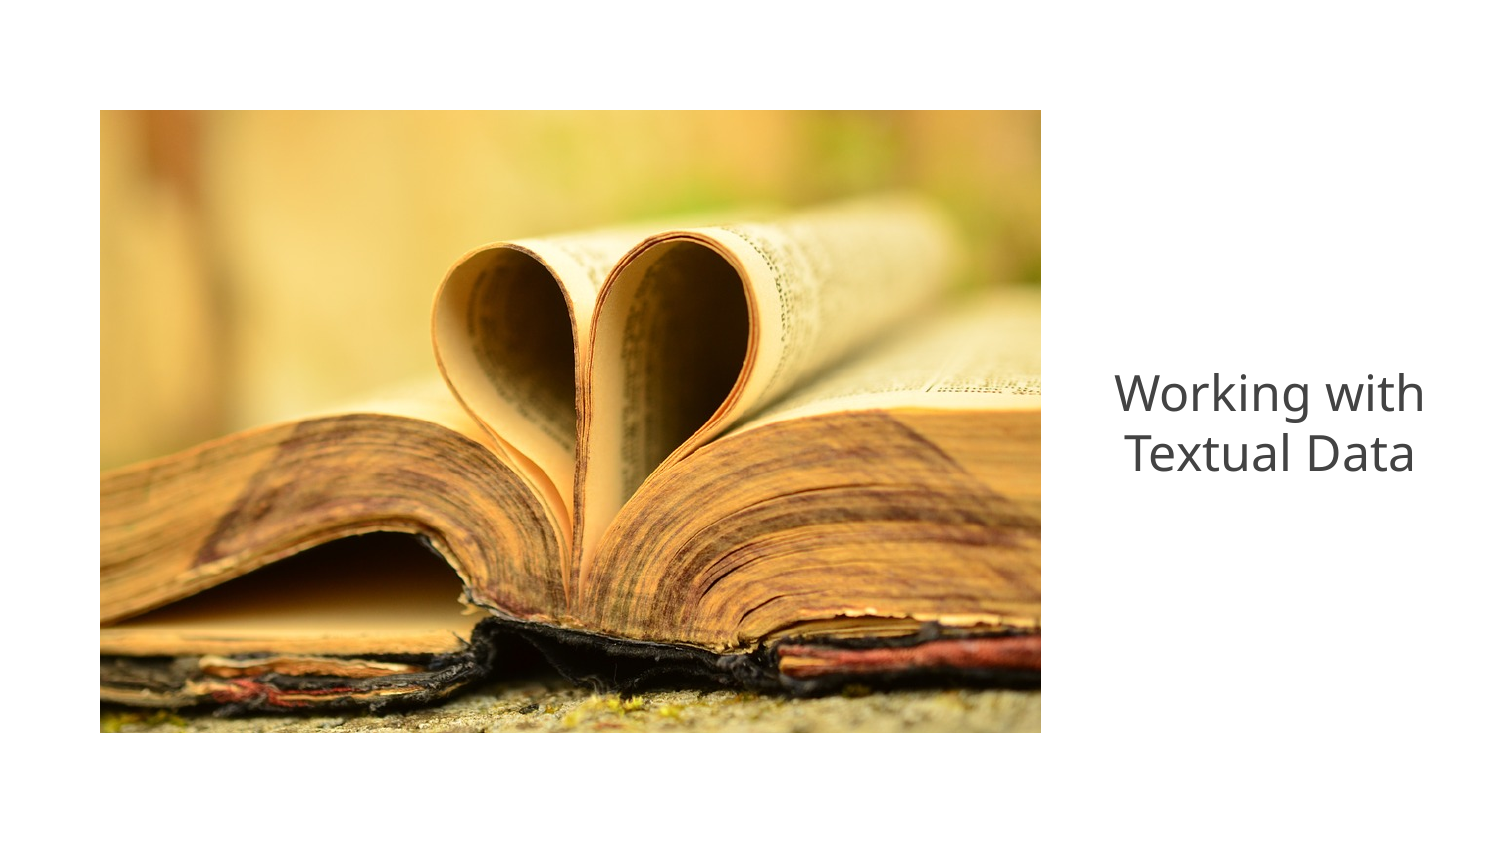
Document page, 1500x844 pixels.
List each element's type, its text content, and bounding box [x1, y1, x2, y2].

picture [100, 110, 1042, 733]
text_box Working with Textual Data [1046, 337, 1500, 507]
